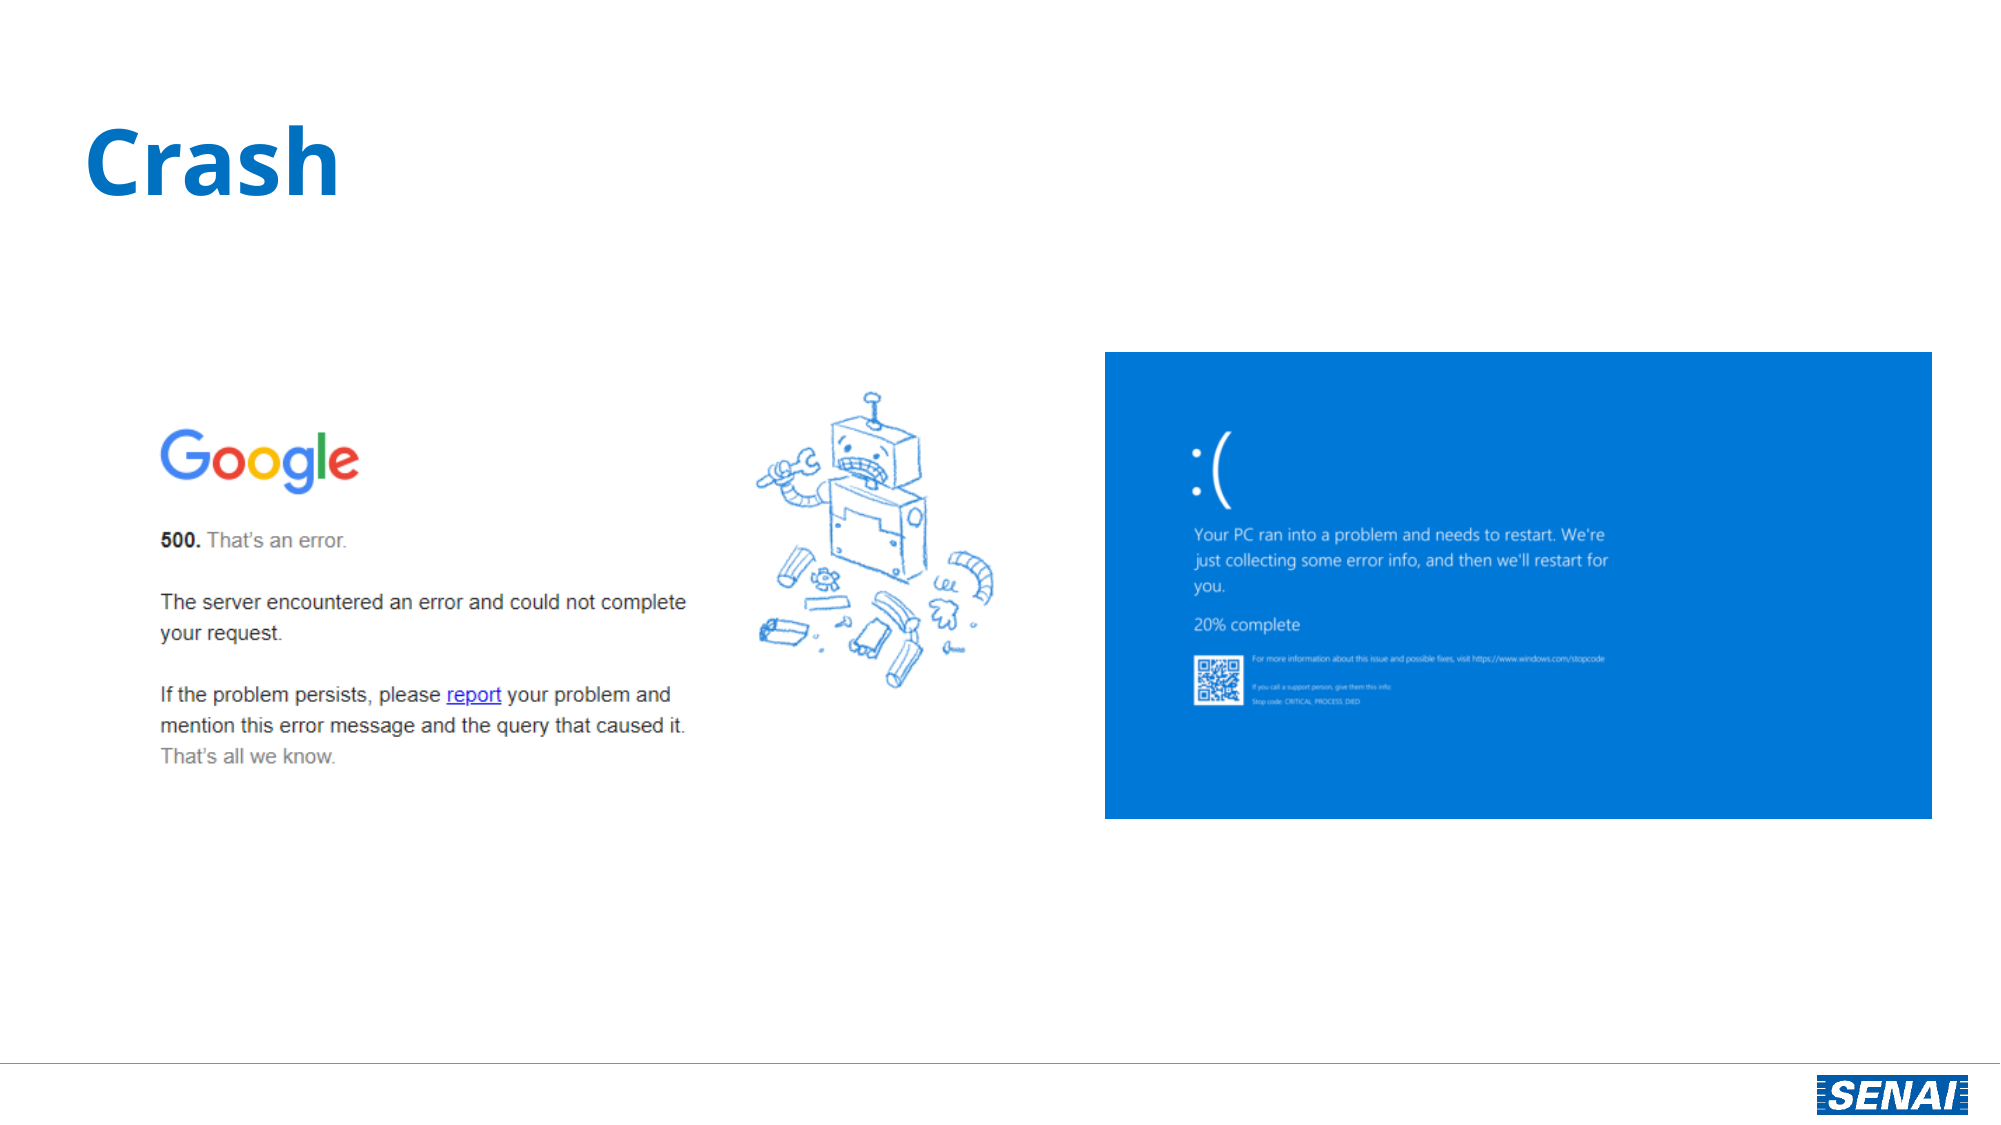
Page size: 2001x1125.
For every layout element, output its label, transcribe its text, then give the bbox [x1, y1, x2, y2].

picture [1817, 1075, 1968, 1115]
picture [103, 352, 1933, 866]
title Crash [68, 97, 1932, 234]
